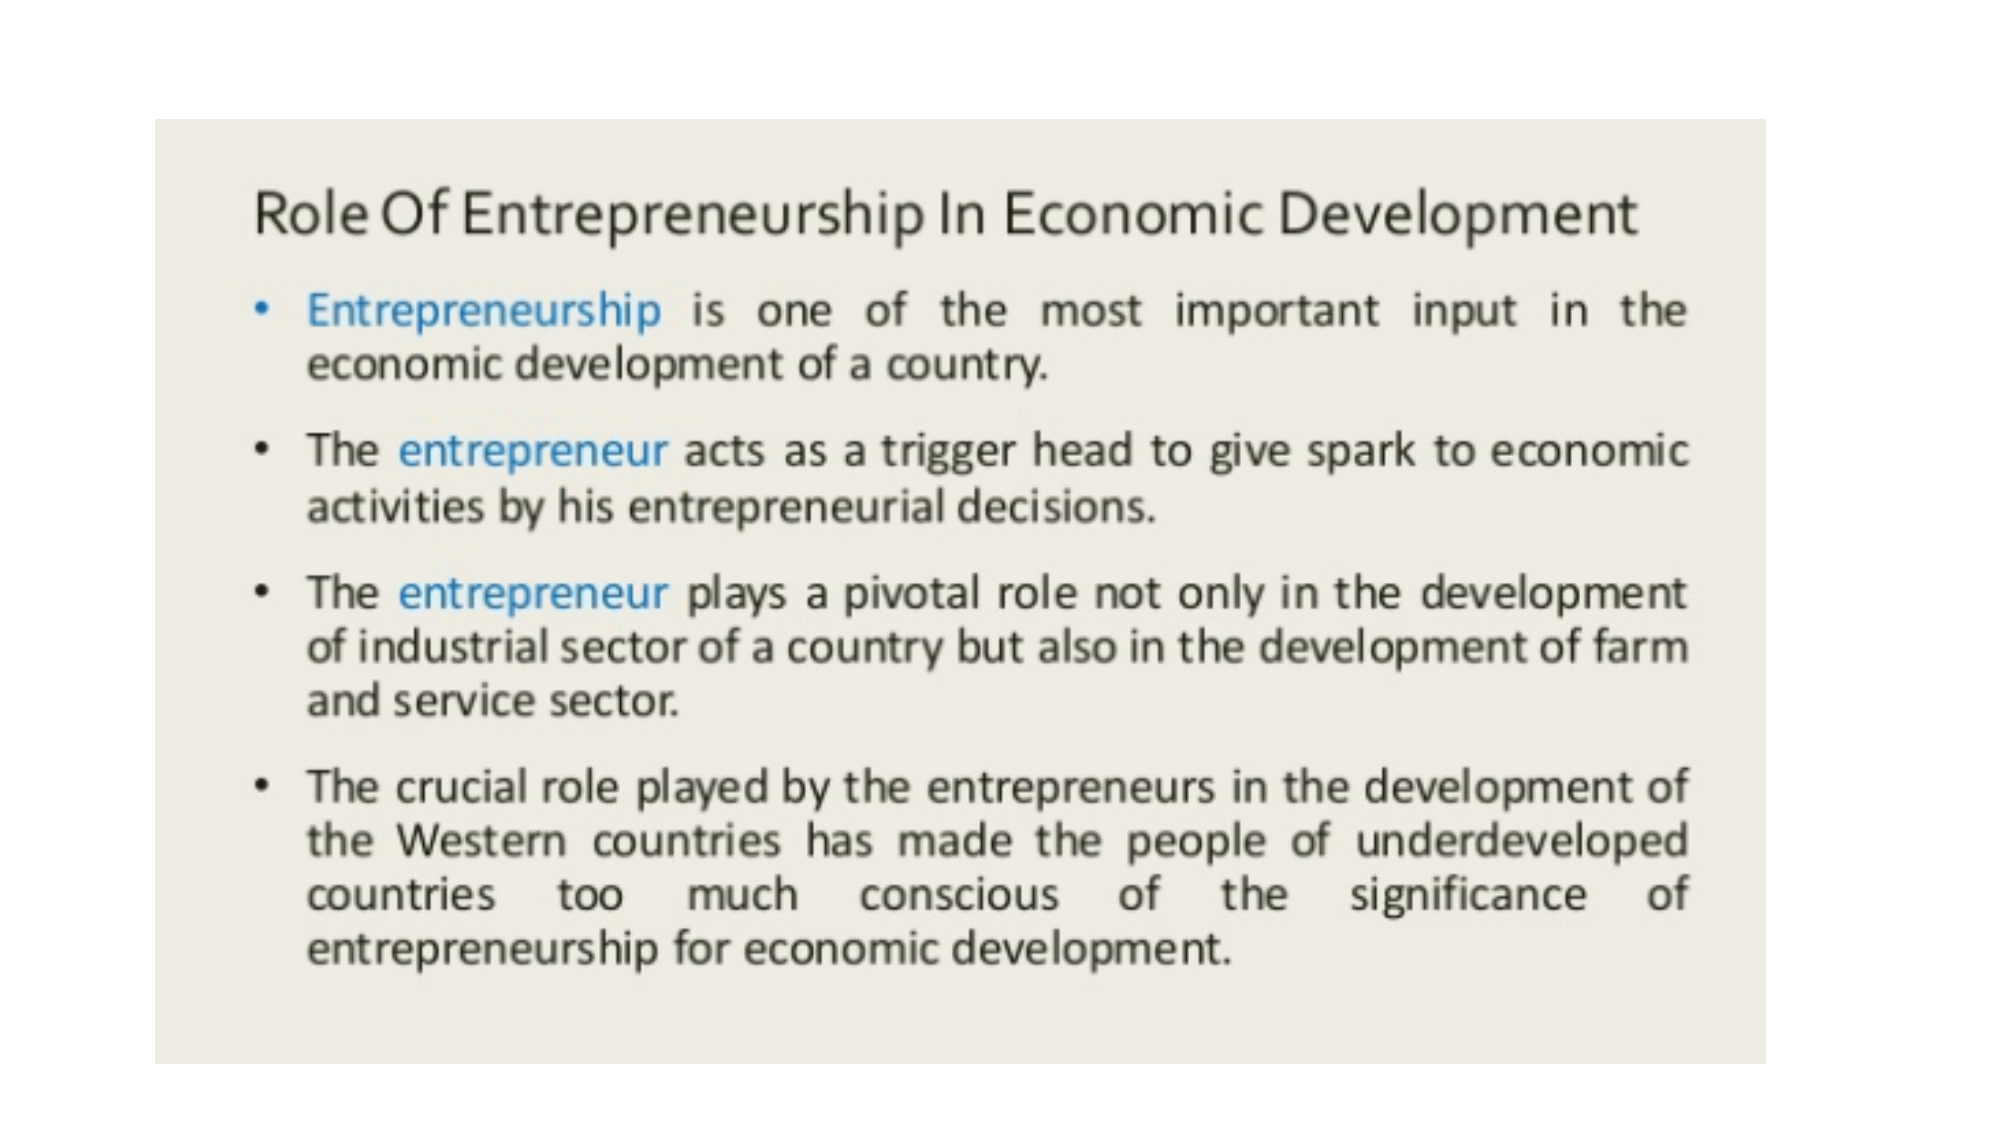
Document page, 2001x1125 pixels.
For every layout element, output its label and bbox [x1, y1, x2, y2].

list [154, 119, 1766, 1064]
